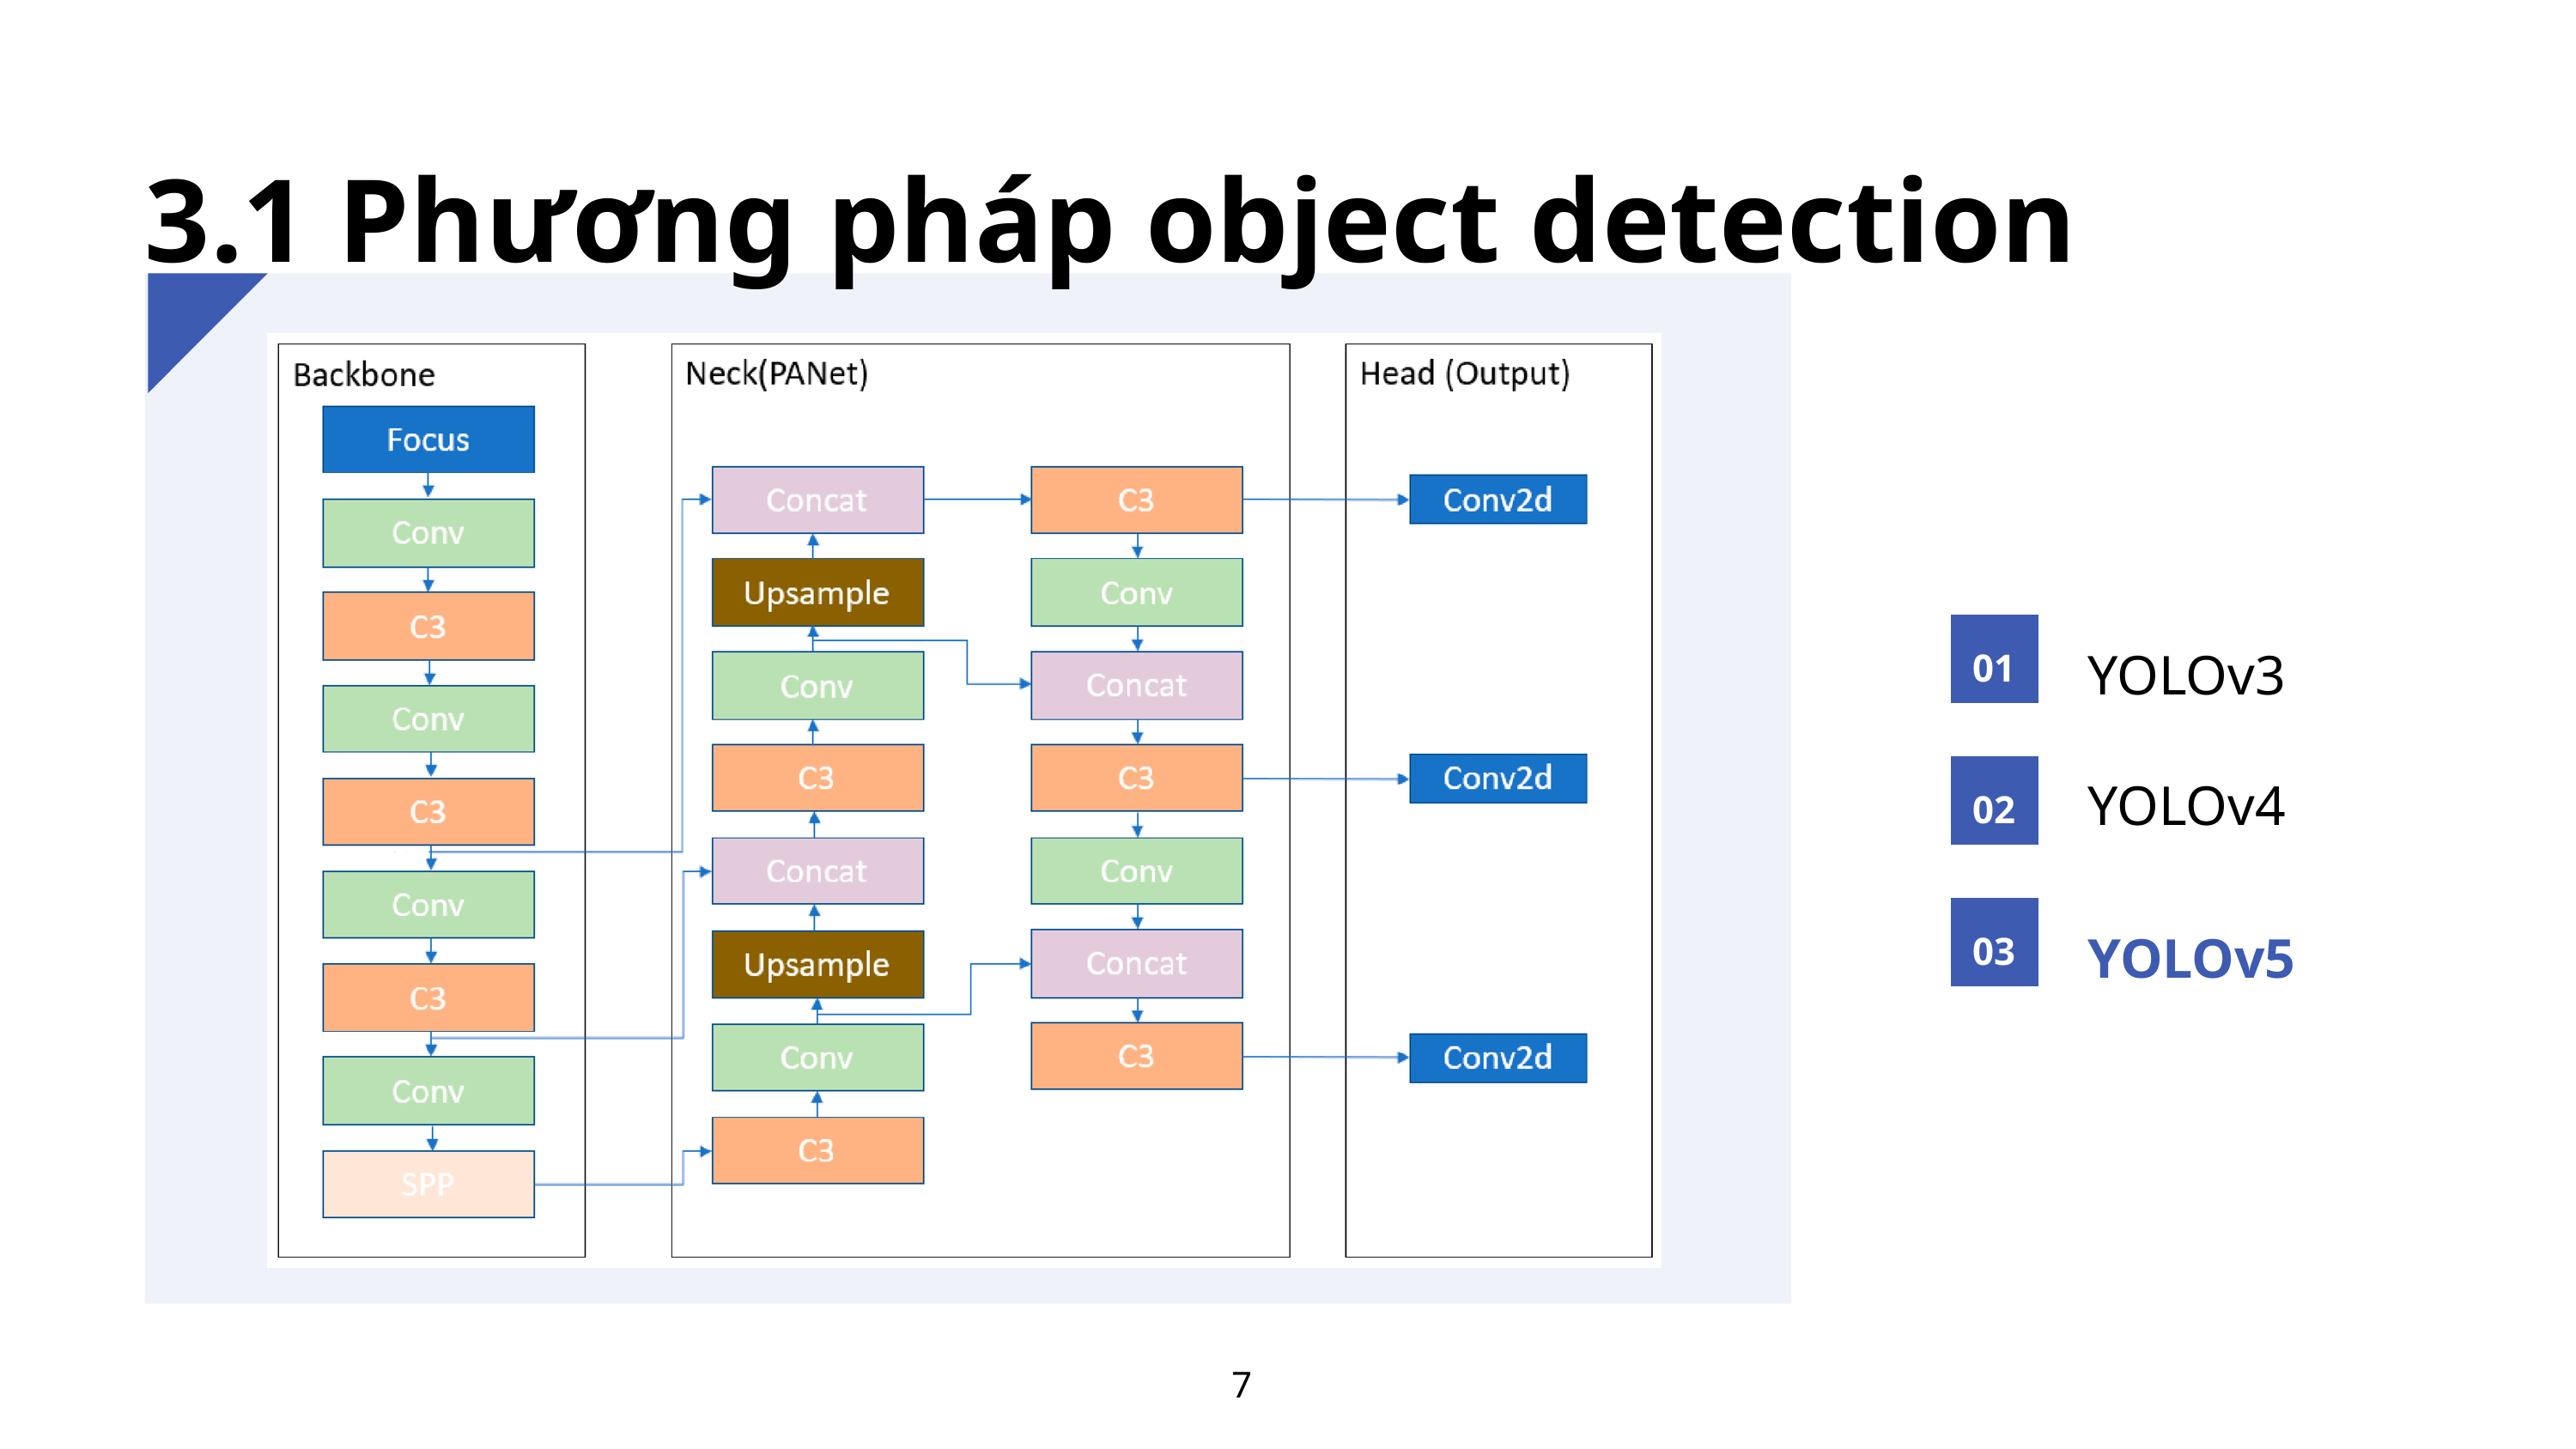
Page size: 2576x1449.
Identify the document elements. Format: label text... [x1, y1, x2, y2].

text_box 01 [1950, 634, 2039, 689]
text_box 7 [1231, 1344, 1253, 1405]
text_box [1950, 689, 2039, 703]
picture [267, 332, 1662, 1268]
text_box [1950, 756, 2039, 777]
text_box [148, 286, 256, 394]
text_box 03 [1950, 919, 2039, 973]
text_box 3.1 Phương pháp object detection [144, 93, 2238, 286]
text_box YOLOv5 [2087, 899, 2361, 990]
text_box [1950, 898, 2039, 919]
text_box YOLOv4 [2087, 745, 2294, 836]
text_box [144, 286, 1792, 1304]
text_box [1950, 973, 2039, 986]
text_box [1950, 614, 2039, 634]
text_box [1950, 832, 2039, 846]
text_box YOLOv3 [2087, 615, 2294, 706]
text_box 02 [1950, 777, 2039, 832]
